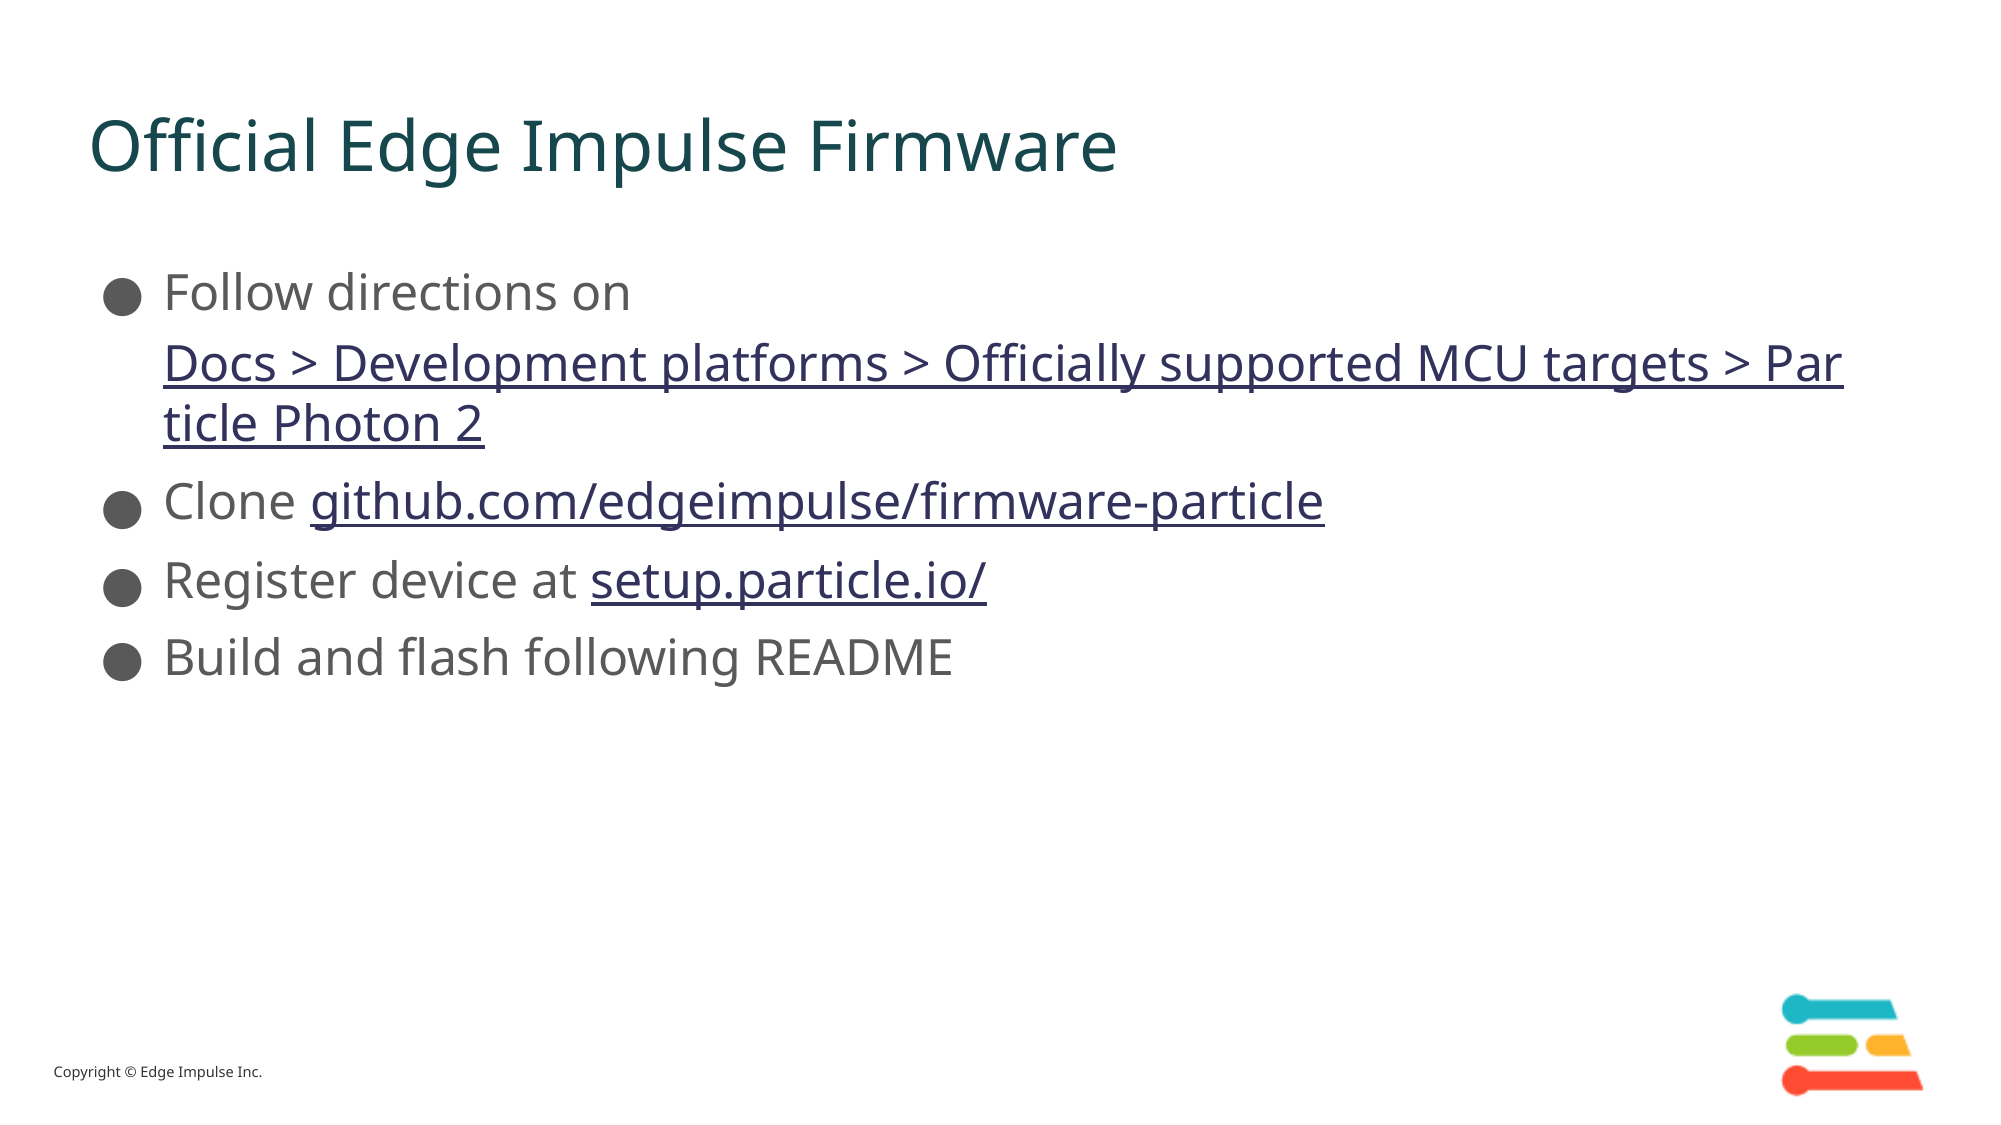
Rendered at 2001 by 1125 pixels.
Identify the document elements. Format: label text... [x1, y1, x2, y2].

list Follow directions on Docs > Development platforms > Officially supported MCU targets > Particle Photon 2 Clone github.com/edgeimpulse/firmware-particle Register device at setup.particle.io/ Build and flash following README [68, 231, 1879, 1029]
title Official Edge Impulse Firmware [68, 80, 1932, 206]
picture [1747, 958, 1963, 1125]
